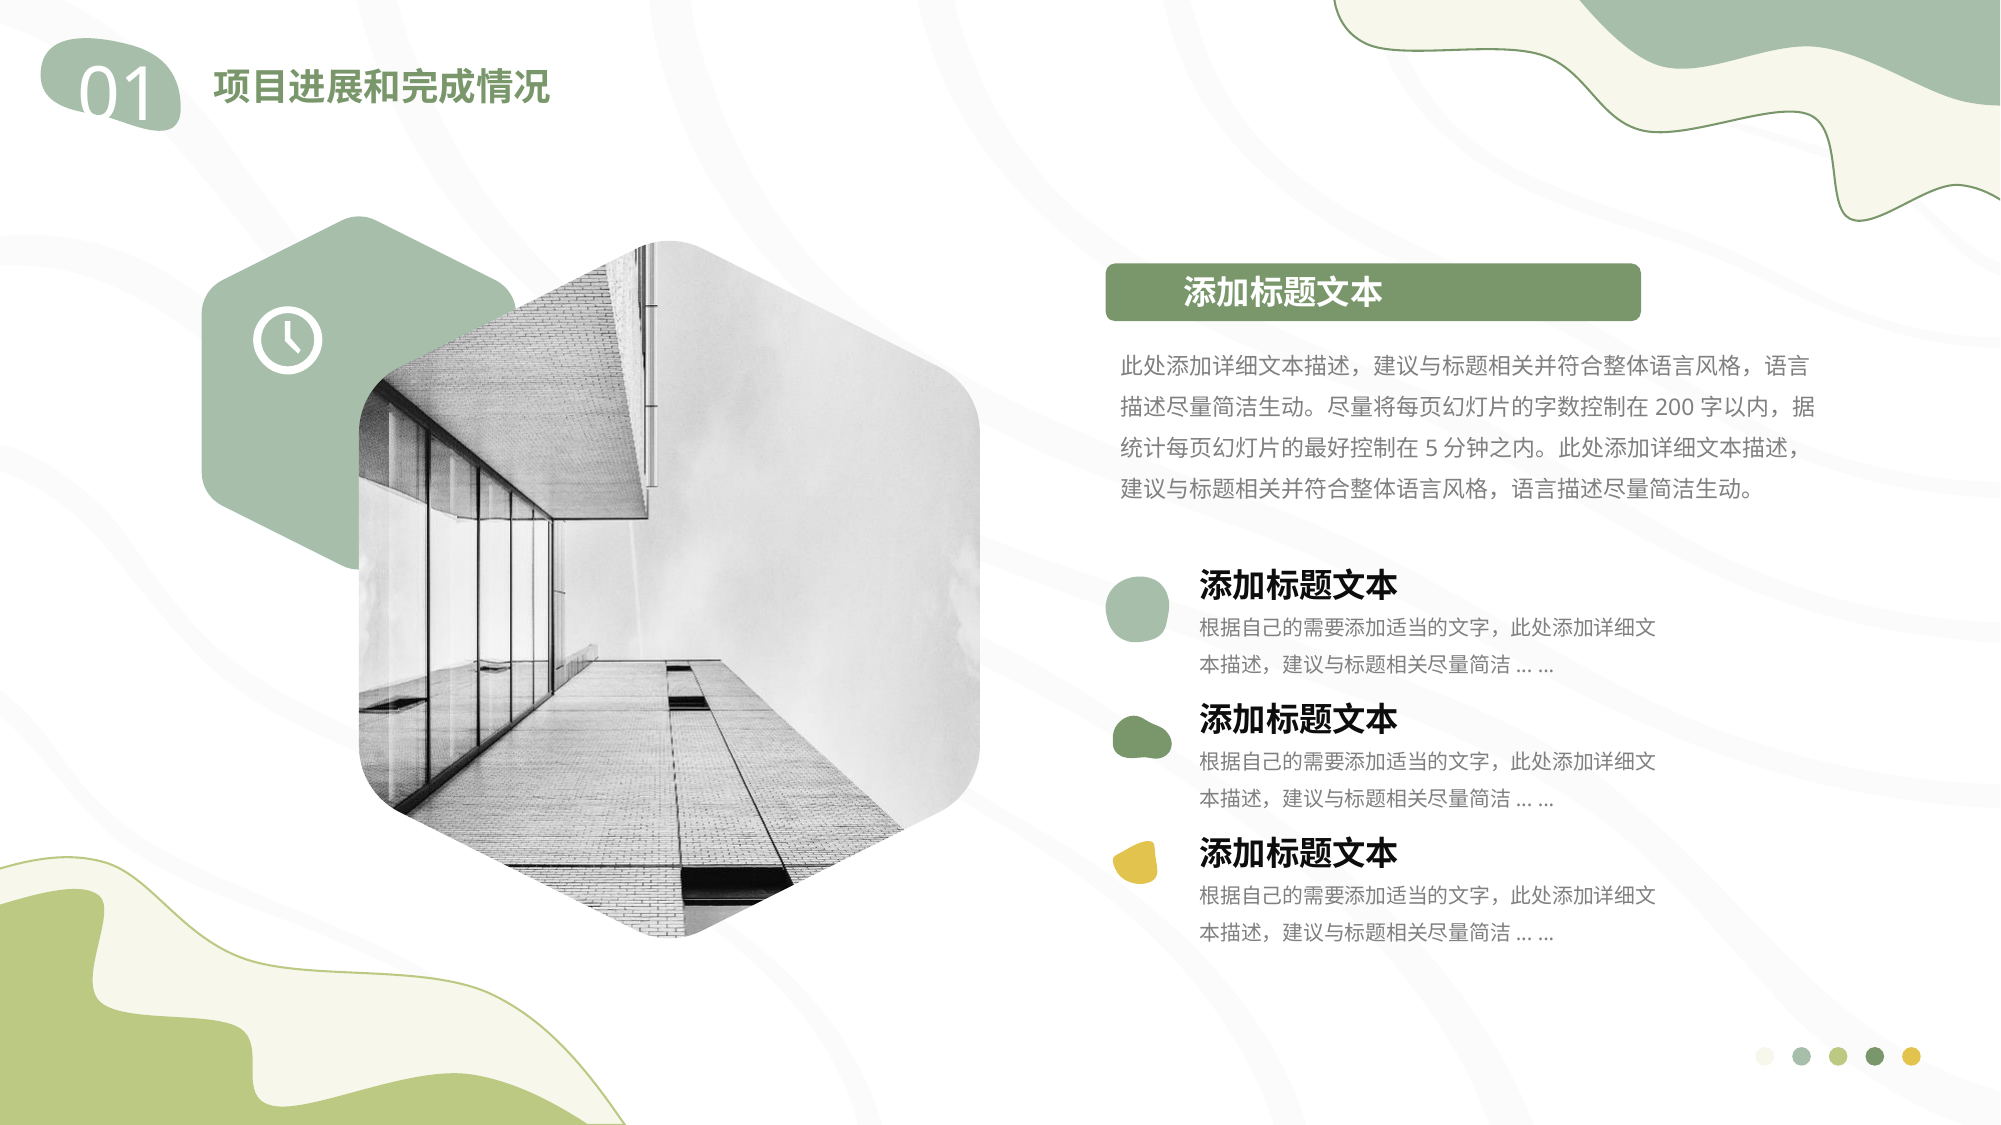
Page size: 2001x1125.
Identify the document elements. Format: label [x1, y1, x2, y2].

text_box [201, 216, 516, 570]
text_box [40, 38, 567, 145]
text_box [1184, 690, 1672, 816]
text_box [1184, 824, 1672, 950]
text_box [1105, 576, 1170, 643]
text_box [253, 306, 323, 375]
text_box [1184, 556, 1672, 682]
text_box [358, 240, 980, 939]
text_box [1105, 264, 1831, 509]
text_box [1112, 841, 1158, 884]
text_box [1112, 715, 1172, 759]
